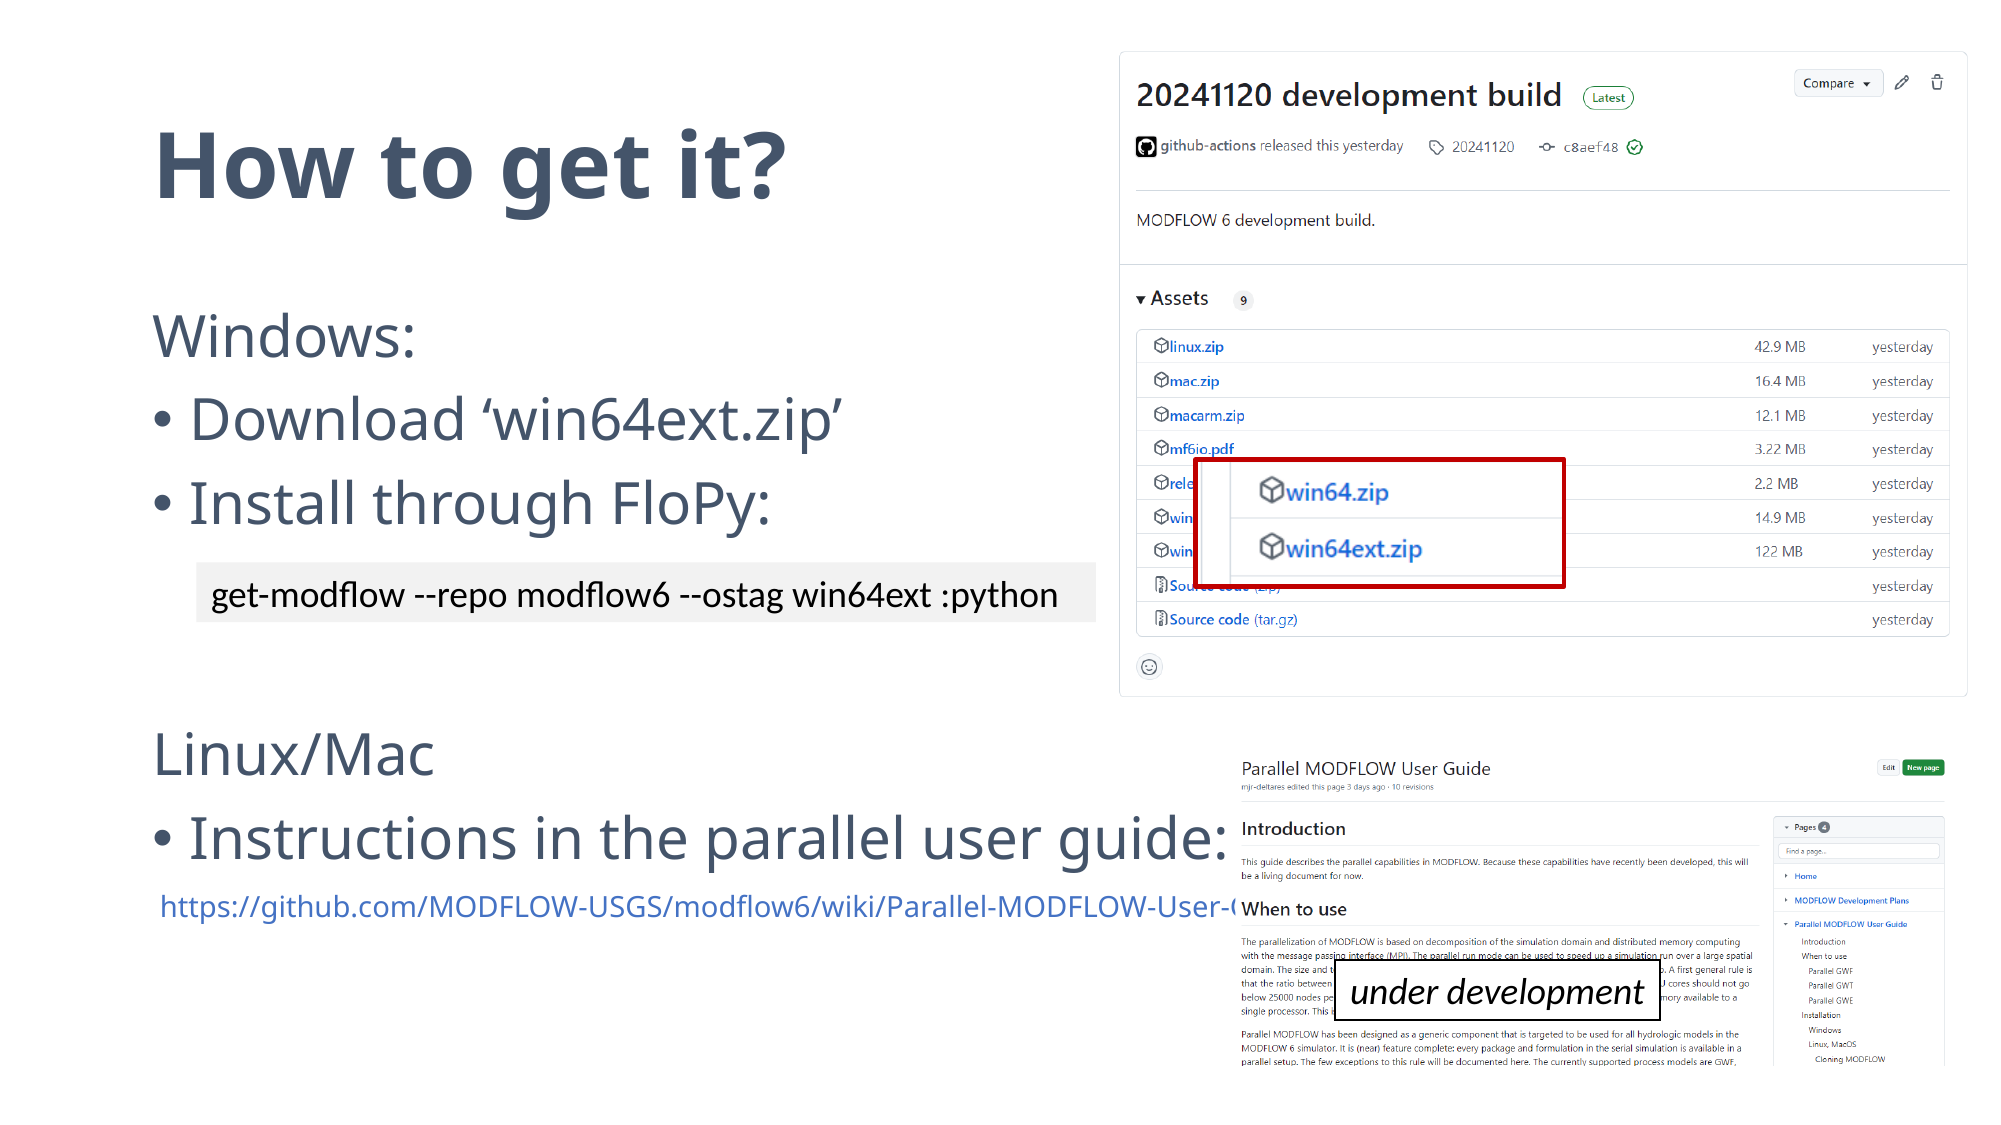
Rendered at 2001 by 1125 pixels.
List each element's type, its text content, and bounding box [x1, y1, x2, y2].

list Windows: Download ‘win64ext.zip’ Install through FloPy: Linux/Mac Instructions in the parallel user guide: https://github.com/MODFLOW-USGS/modflow6/wiki/Parallel-MODFLOW-User-Guide [137, 299, 1498, 1080]
title How to get it? [137, 59, 1111, 278]
picture [1235, 750, 1953, 1066]
text_box get-modflow --repo modflow6 --ostag win64ext :python [196, 562, 1096, 623]
picture [1111, 42, 1977, 706]
